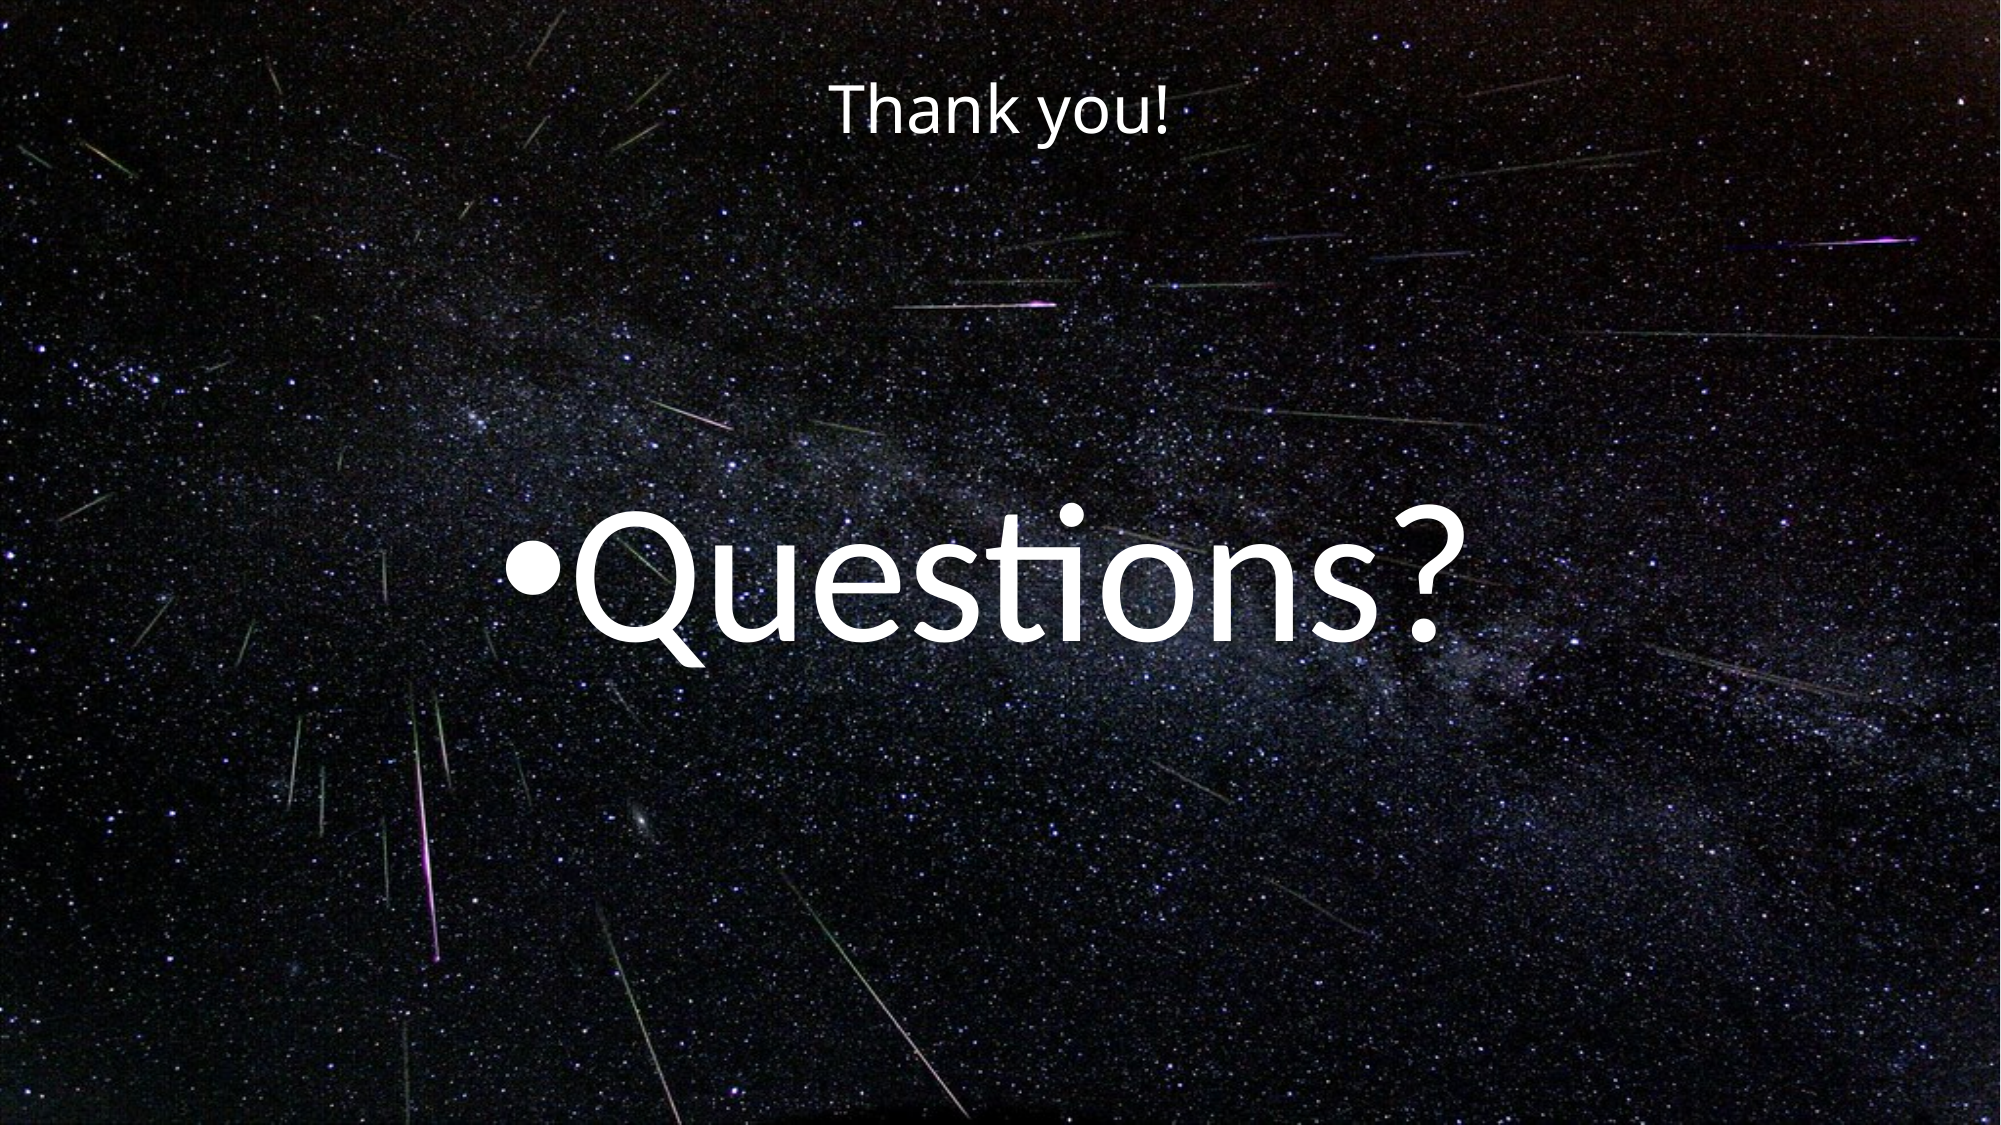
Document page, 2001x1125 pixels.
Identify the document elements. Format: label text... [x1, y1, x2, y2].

picture [0, 0, 2001, 1125]
list Questions? [0, 140, 1976, 1014]
title Thank you! [137, 3, 1863, 140]
